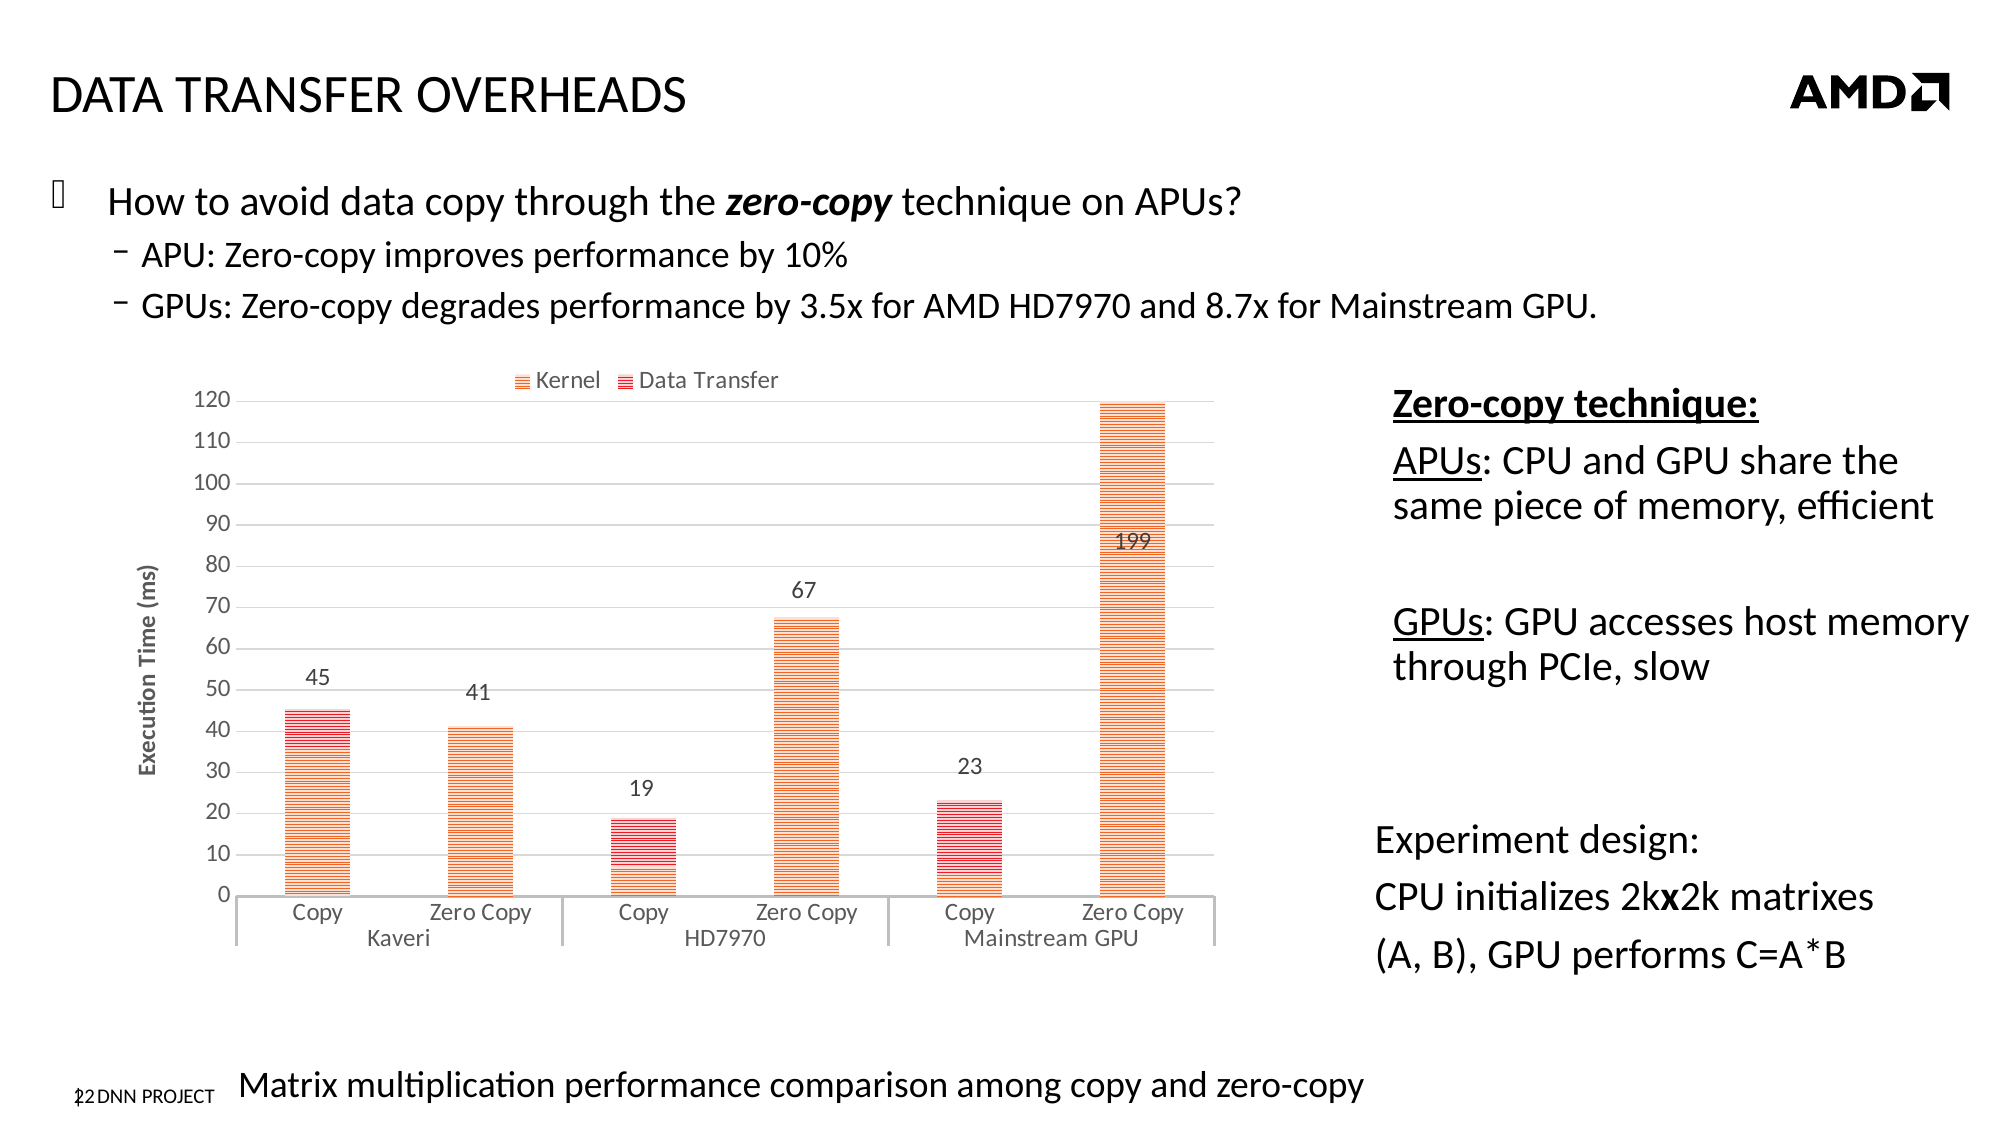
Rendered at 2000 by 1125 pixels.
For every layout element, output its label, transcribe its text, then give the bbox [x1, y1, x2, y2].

text_box Experiment design: CPU initializes 2kx2k matrixes (A, B), GPU performs C=A*B [1360, 810, 1982, 1043]
text_box Matrix multiplication performance comparison among copy and zero-copy [223, 1058, 1860, 1114]
text_box Zero-copy technique: APUs: CPU and GPU share the same piece of memory, efficient GPUs: GPU accesses host memory through PCIe, slow [1378, 374, 2000, 754]
chart [49, 352, 1246, 1044]
list How to avoid data copy through the zero-copy technique on APUs? APU: Zero-copy improves performance by 10% GPUs: Zero-copy degrades performance by 3.5x for AMD HD7970 and 8.7x for Mainstream GPU. [51, 166, 1912, 932]
title Data transfer overheads [50, 45, 1761, 124]
